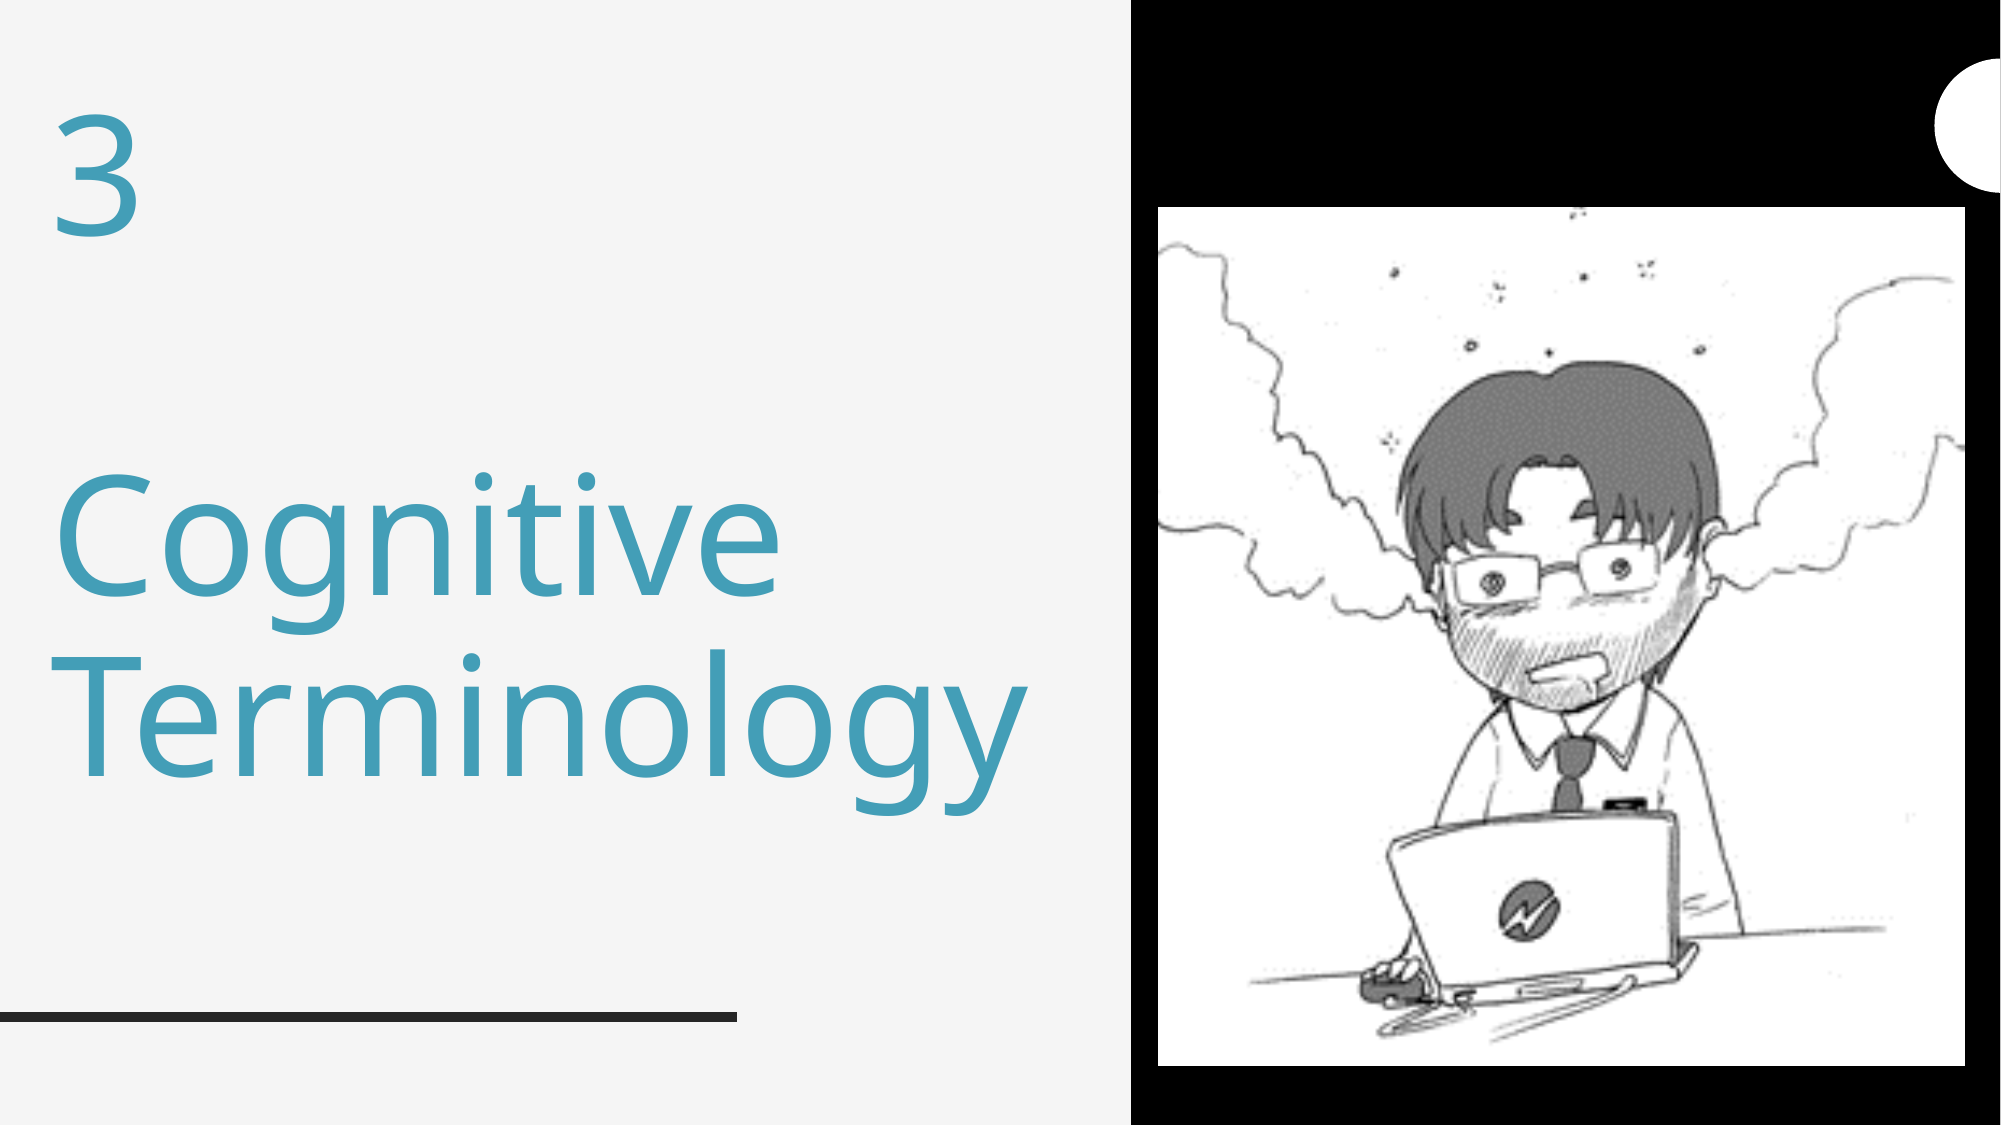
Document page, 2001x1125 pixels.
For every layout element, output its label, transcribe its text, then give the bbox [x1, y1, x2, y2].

title 3 Cognitive Terminology [35, 62, 1072, 841]
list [1158, 207, 1965, 1066]
